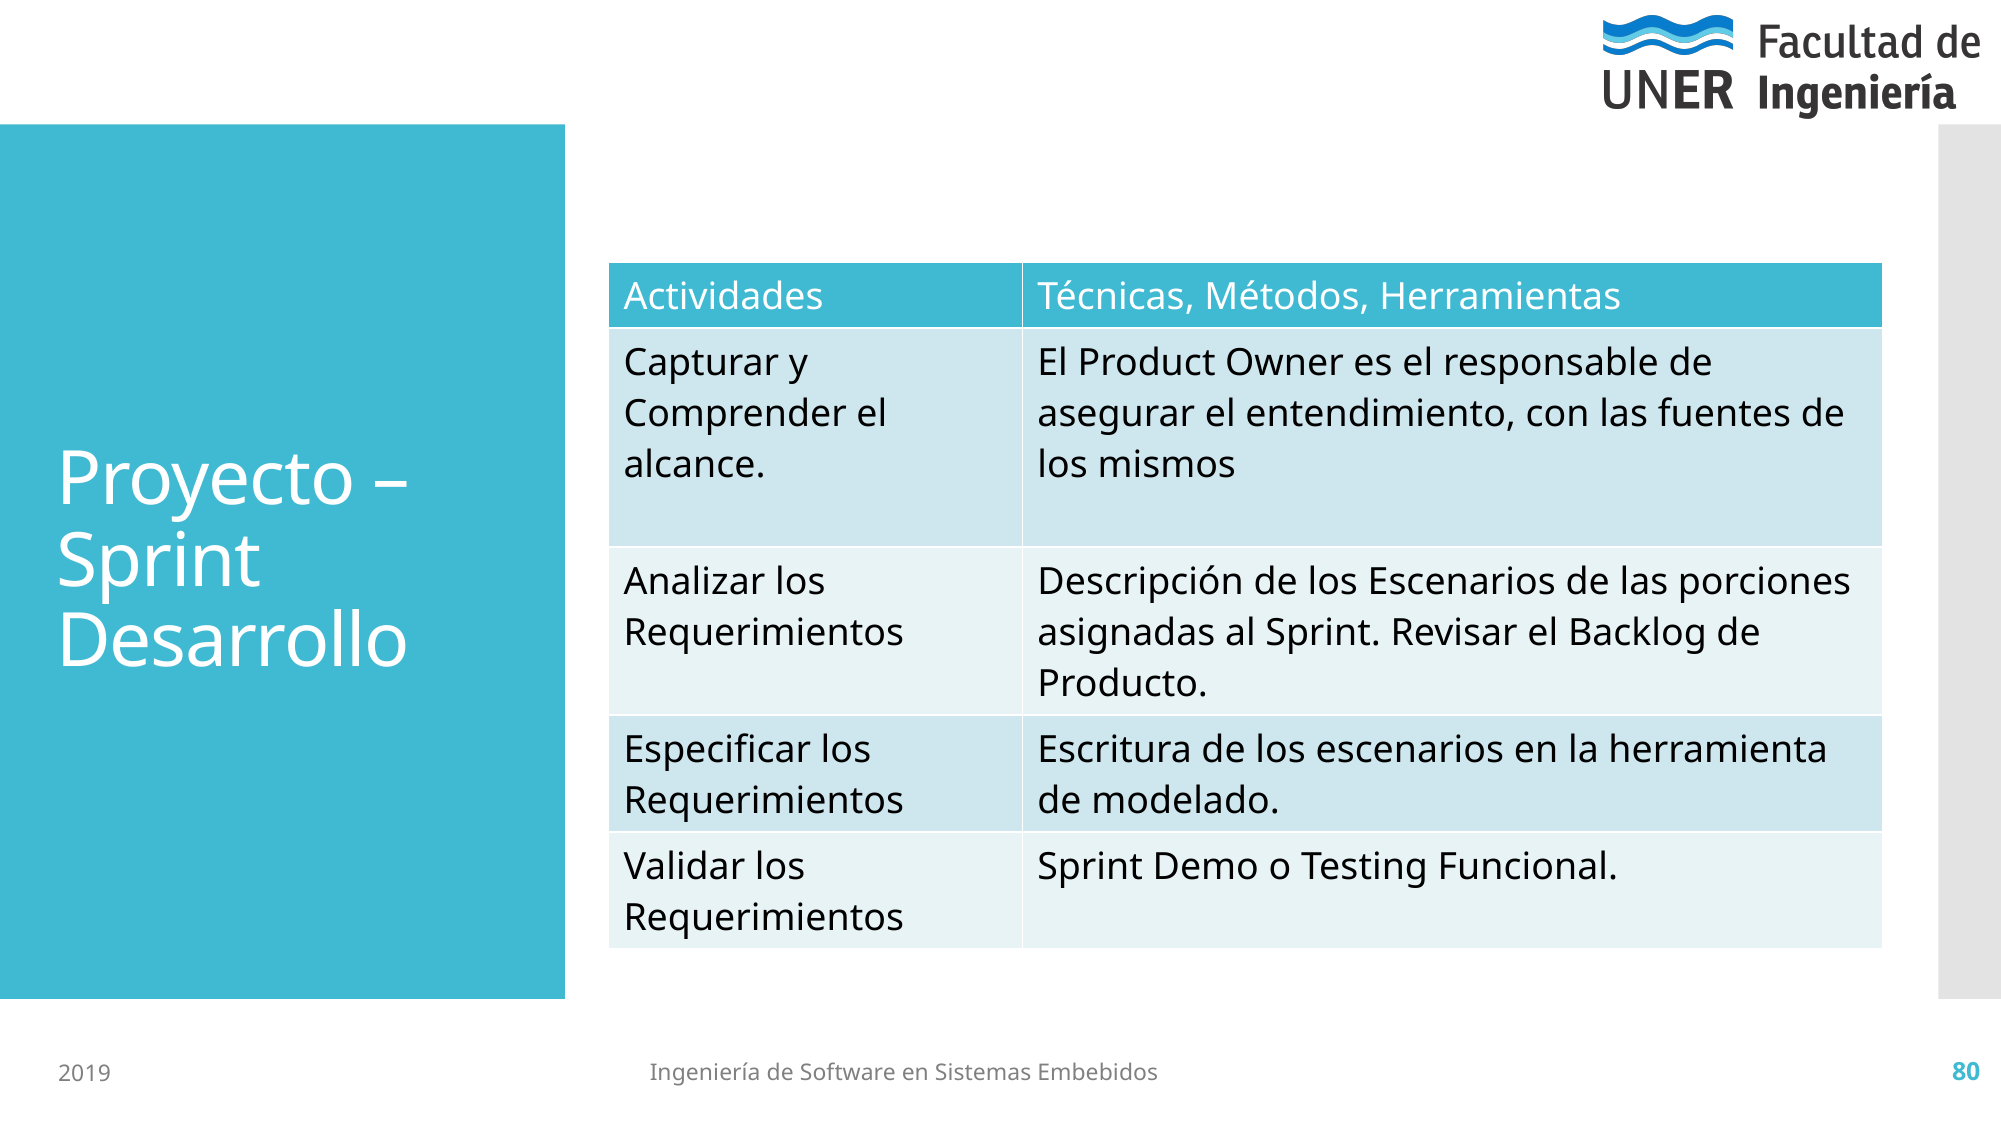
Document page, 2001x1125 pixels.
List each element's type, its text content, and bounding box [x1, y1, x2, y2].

table_cell Capturar y Comprender el alcance. [609, 329, 1022, 546]
table_cell Escritura de los escenarios en la herramienta de modelado. [1023, 716, 1882, 831]
footer Ingeniería de Software en Sistemas Embebidos [634, 1042, 1605, 1103]
table_cell Analizar los Requerimientos [609, 548, 1022, 714]
slide_number 2019 [43, 1042, 493, 1103]
title Proyecto – Sprint Desarrollo [41, 184, 525, 940]
table_cell Descripción de los Escenarios de las porciones asignadas al Sprint. Revisar el Backlog de Producto. [1023, 548, 1882, 714]
table_cell Especificar los Requerimientos [609, 716, 1022, 831]
table_cell Validar los Requerimientos [609, 833, 1022, 948]
table_cell Sprint Demo o Testing Funcional. [1023, 833, 1882, 948]
picture [1587, 0, 1996, 134]
slide_number 80 [1744, 1042, 1996, 1103]
table_header Técnicas, Métodos, Herramientas [1023, 263, 1882, 327]
table_cell El Product Owner es el responsable de asegurar el entendimiento, con las fuentes de los mismos [1023, 329, 1882, 546]
table_header Actividades [609, 263, 1022, 327]
